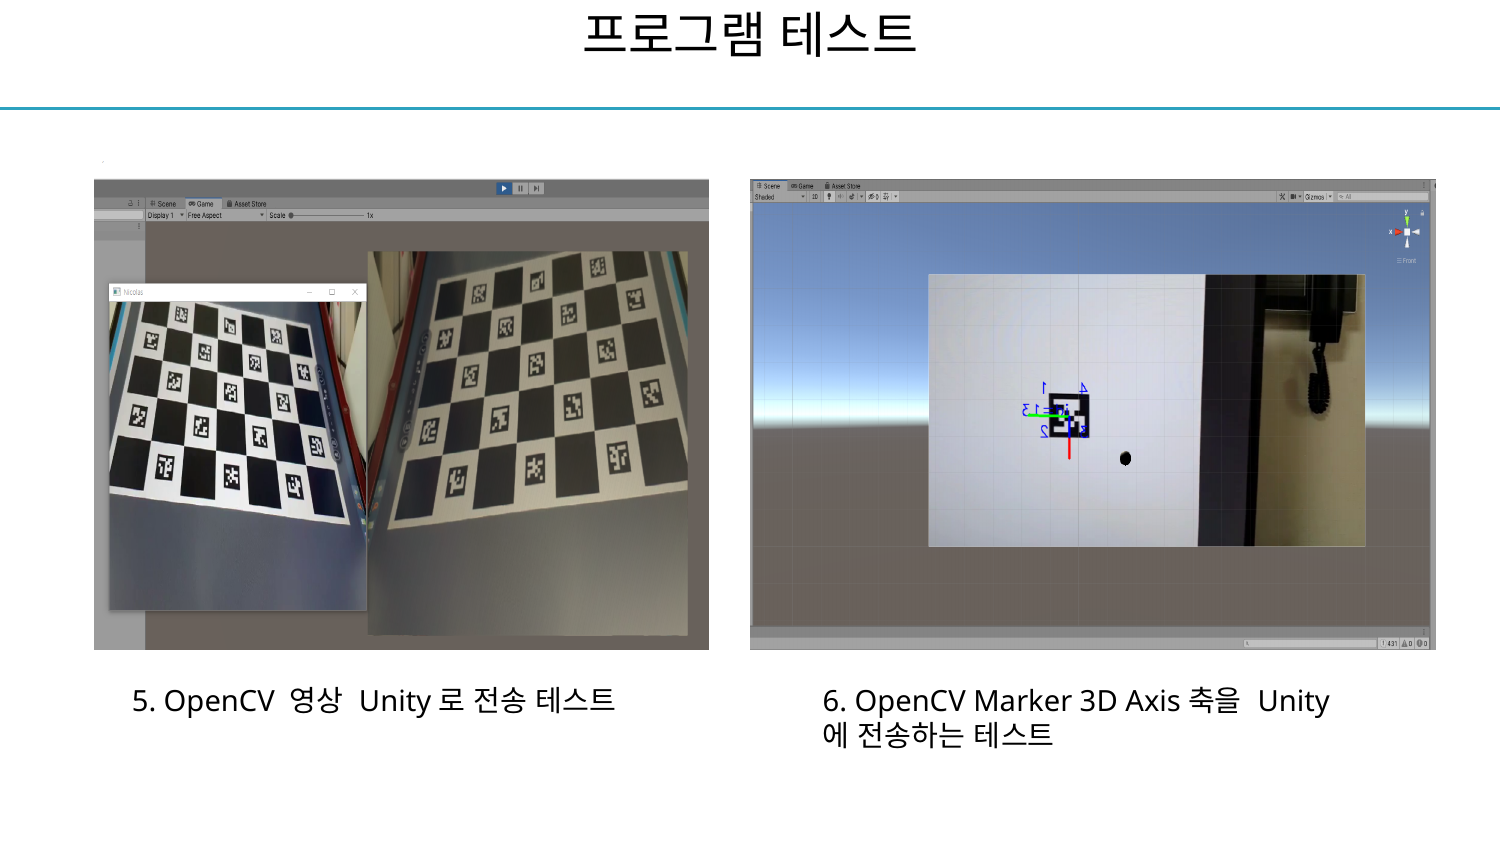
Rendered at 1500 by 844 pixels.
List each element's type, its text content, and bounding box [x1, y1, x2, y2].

text_box 5. OpenCV 영상 Unity로 전송 테스트 [117, 674, 687, 725]
text_box 프로그램 테스트 [567, 0, 933, 71]
text_box 6. OpenCV Marker 3D Axis축을 Unity에 전송하는 테스트 [807, 674, 1378, 760]
picture [94, 161, 710, 650]
picture [749, 179, 1436, 650]
